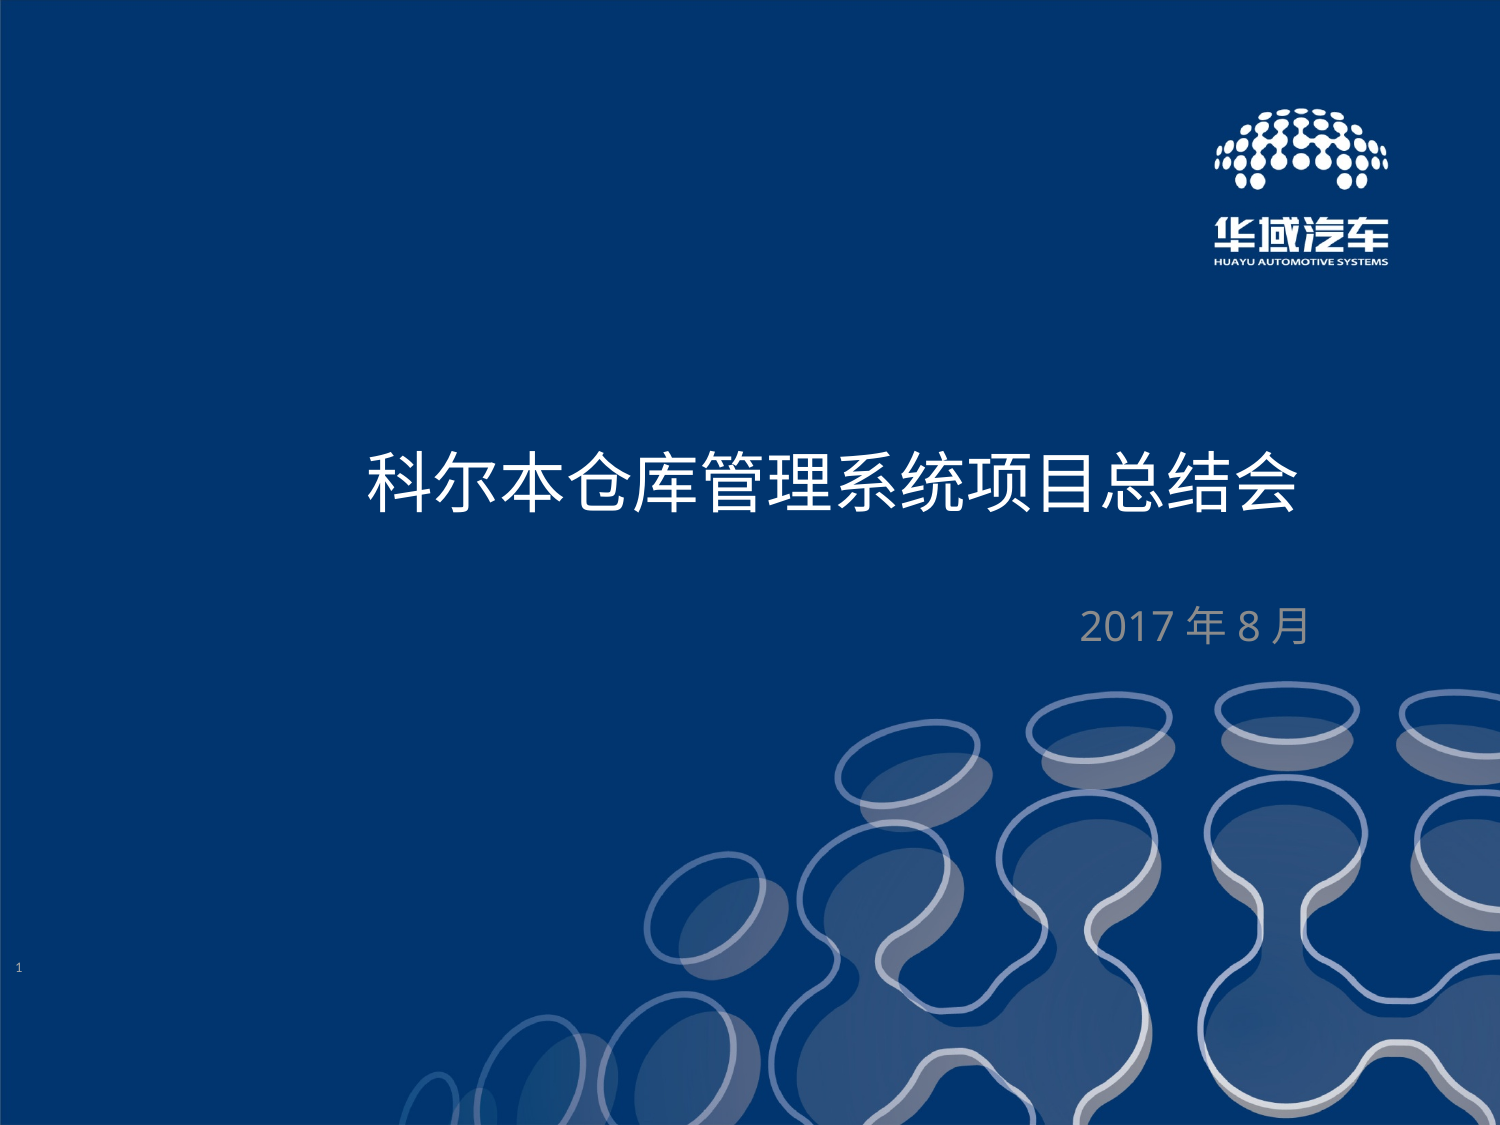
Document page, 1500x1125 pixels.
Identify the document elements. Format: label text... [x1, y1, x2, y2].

picture [0, 0, 1500, 1125]
title 科尔本仓库管理系统项目总结会 [128, 433, 1316, 491]
subtitle 2017年8月 [725, 592, 1328, 709]
text_box 1 [15, 957, 41, 976]
